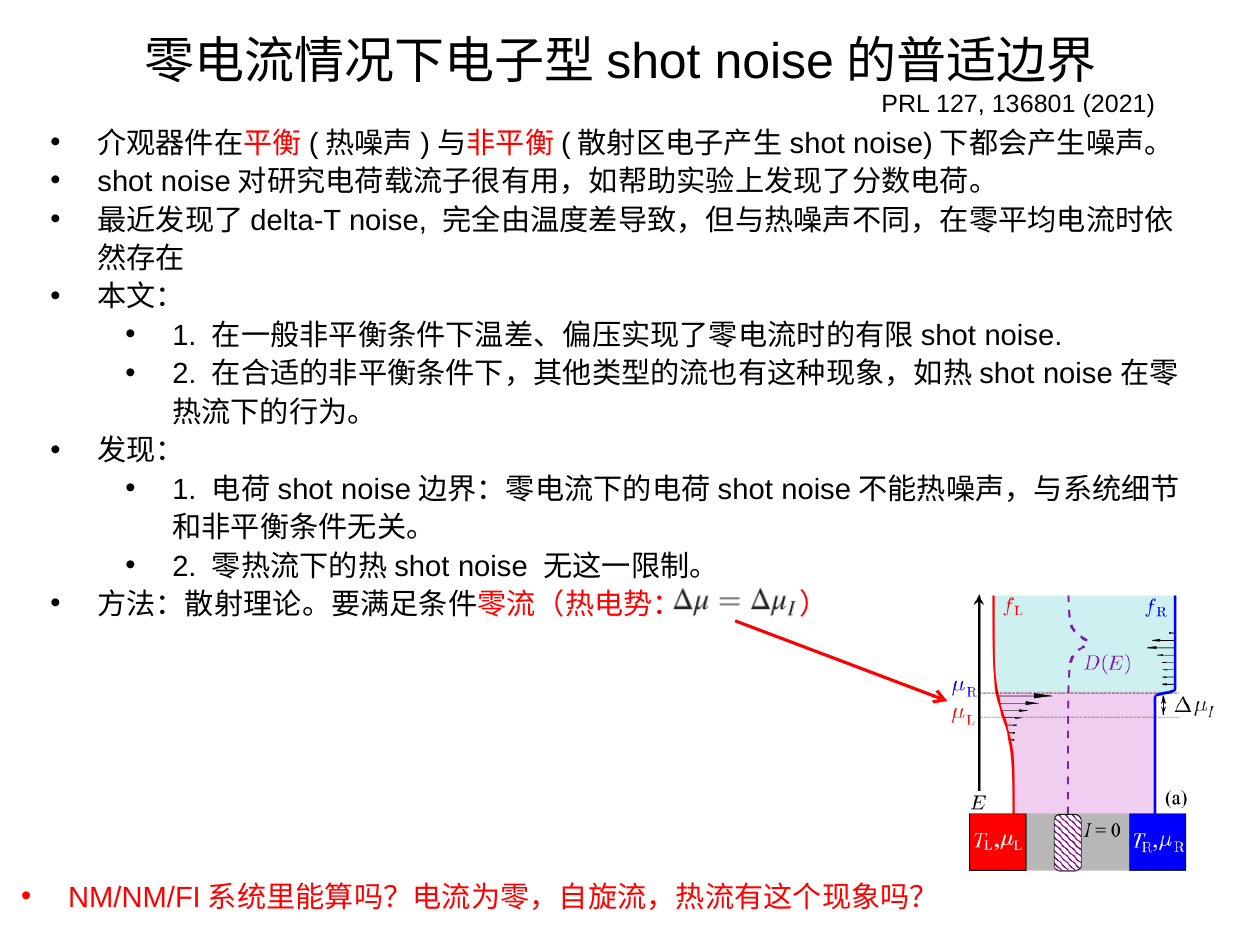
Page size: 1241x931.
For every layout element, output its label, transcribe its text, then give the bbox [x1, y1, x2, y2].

text_box 零电流情况下电子型shot noise的普适边界 [129, 21, 1111, 97]
text_box PRL 127, 136801 (2021) [866, 80, 1236, 125]
text_box NM/NM/FI系统里能算吗？电流为零，自旋流，热流有这个现象吗？ [6, 867, 969, 921]
picture [946, 587, 1217, 876]
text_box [734, 620, 948, 702]
picture [671, 587, 799, 622]
text_box 介观器件在平衡(热噪声)与非平衡(散射区电子产生shot noise)下都会产生噪声。 shot noise对研究电荷载流子很有用，如帮助实验上发现了分数电荷。 最近发现了delta-T noise, 完全由温度差导致，但与热噪声不同，在零平均电流时依然存在 本文： 1. 在一般非平衡条件下温差、偏压实现了零电流时的有限shot noise. 2. 在合适的非平衡条件下，其他类型的流也有这种现象，如热shot noise在零热流下的行为。 发现： 1. 电荷shot noise边界：零电流下的电荷shot noise不能热噪声，与系统细节和非平衡条件无关。 2. 零热流下的热shot noise 无这一限制。 方法：散射理论。要满足条件零流（热电势： ） [35, 113, 1205, 628]
